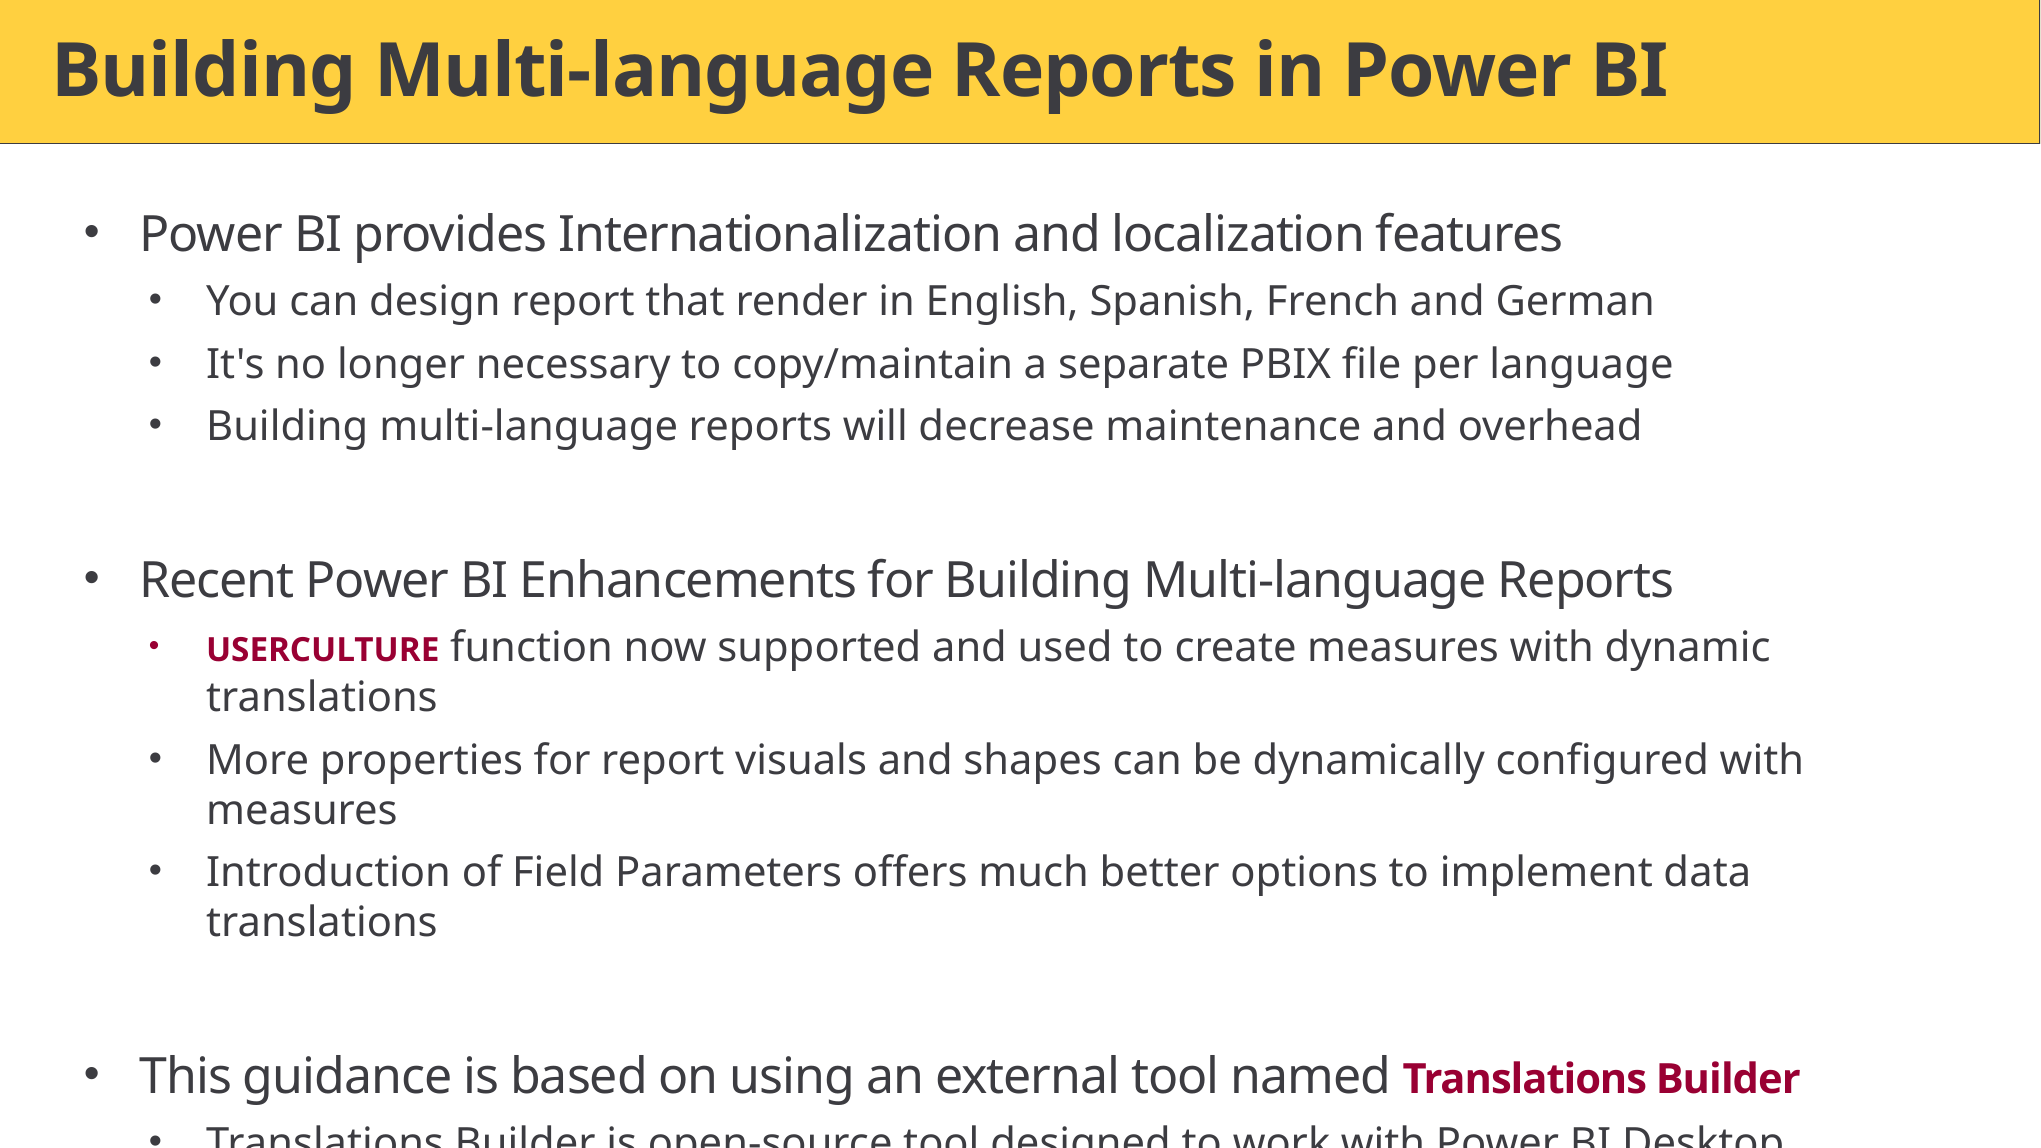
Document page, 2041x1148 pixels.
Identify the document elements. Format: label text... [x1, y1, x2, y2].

list Power BI provides Internationalization and localization features You can design report that render in English, Spanish, French and German It's no longer necessary to copy/maintain a separate PBIX file per language Building multi-language reports will decrease maintenance and overhead Recent Power BI Enhancements for Building Multi-language Reports USERCULTURE function now supported and used to create measures with dynamic translations More properties for report visuals and shapes can be dynamically configured with measures Introduction of Field Parameters offers much better options to implement data translations This guidance is based on using an external tool named Translations Builder Translations Builder is open-source tool designed to work with Power BI Desktop [83, 201, 1988, 989]
title Building Multi-language Reports in Power BI [51, 31, 1988, 113]
